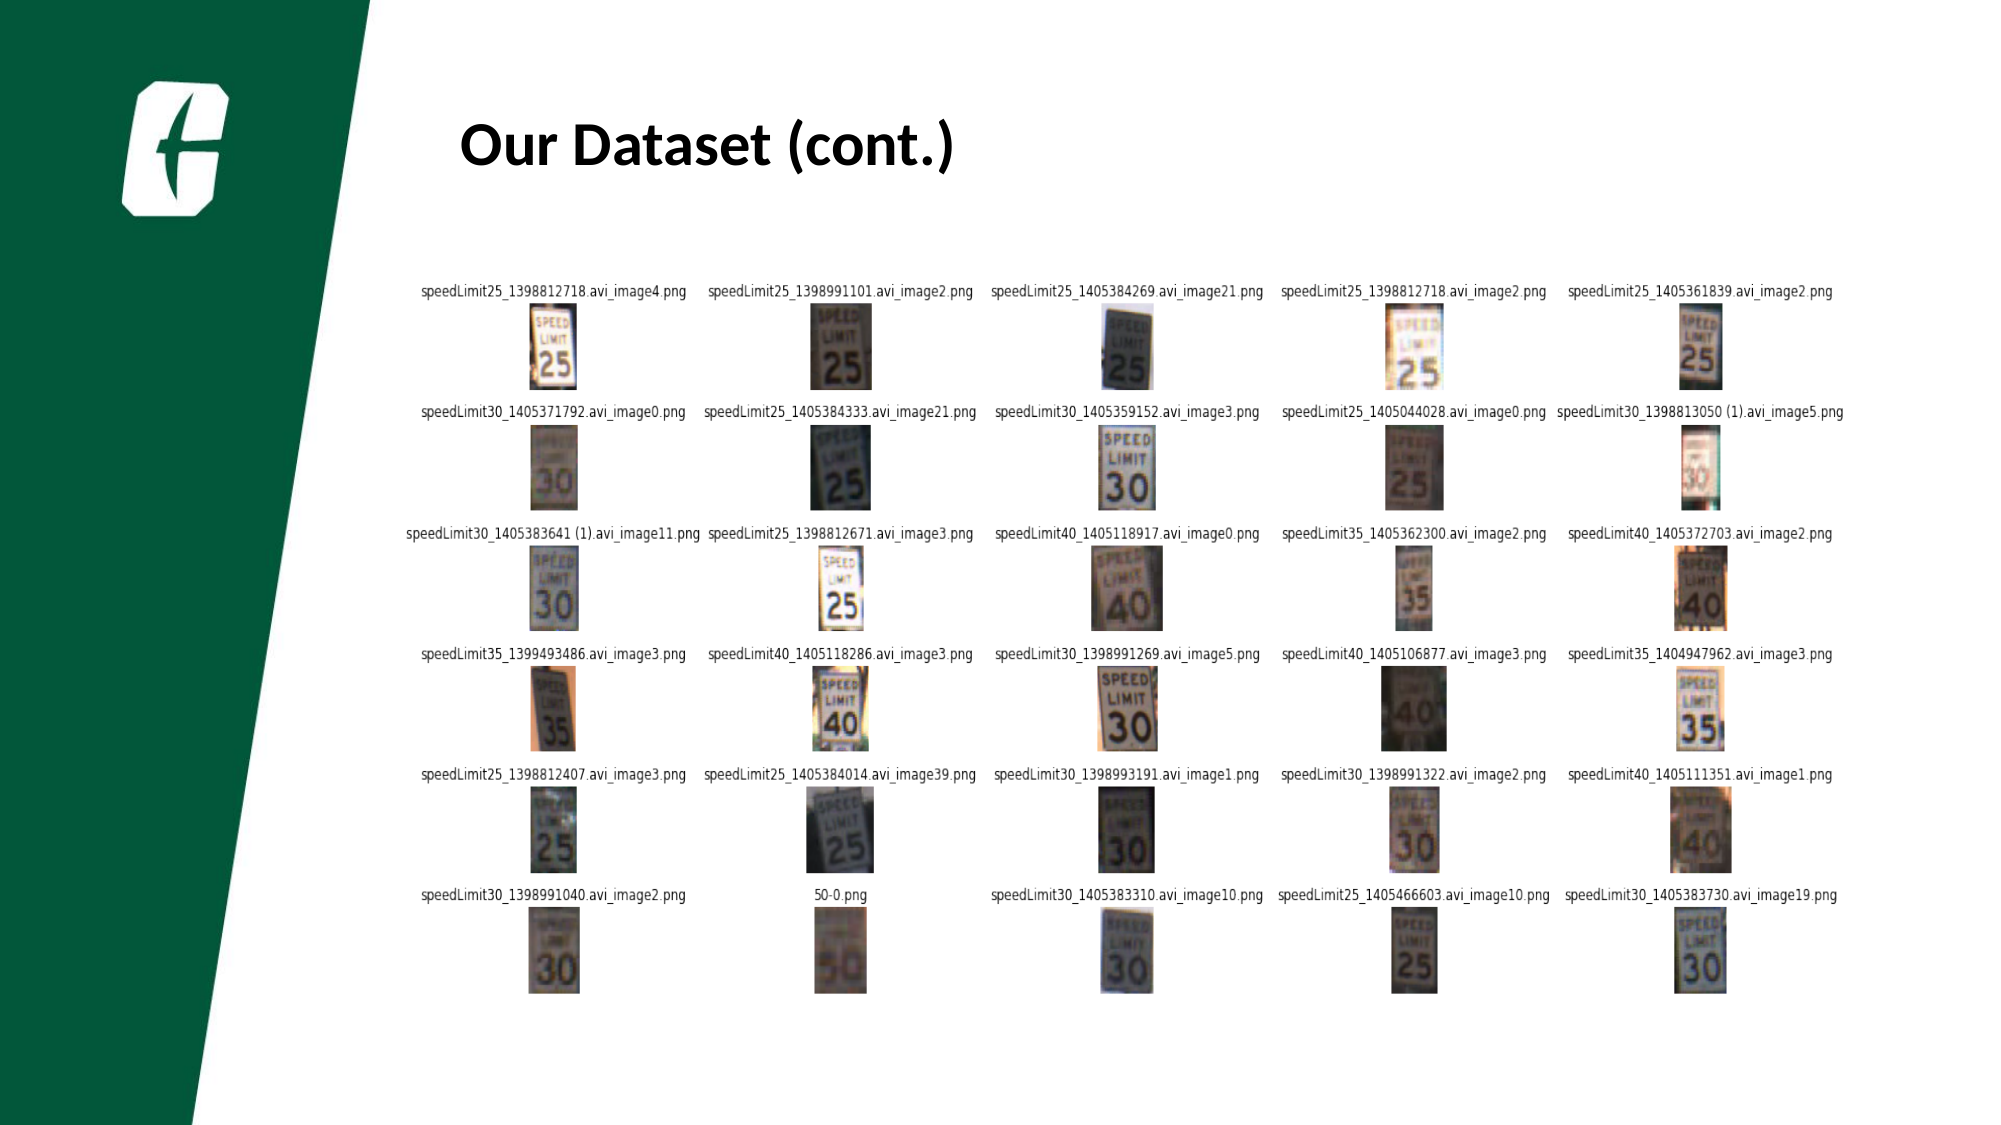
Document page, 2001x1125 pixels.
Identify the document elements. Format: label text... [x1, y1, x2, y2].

text_box Our Dataset (cont.) [445, 87, 1805, 193]
picture [0, 0, 2001, 1125]
